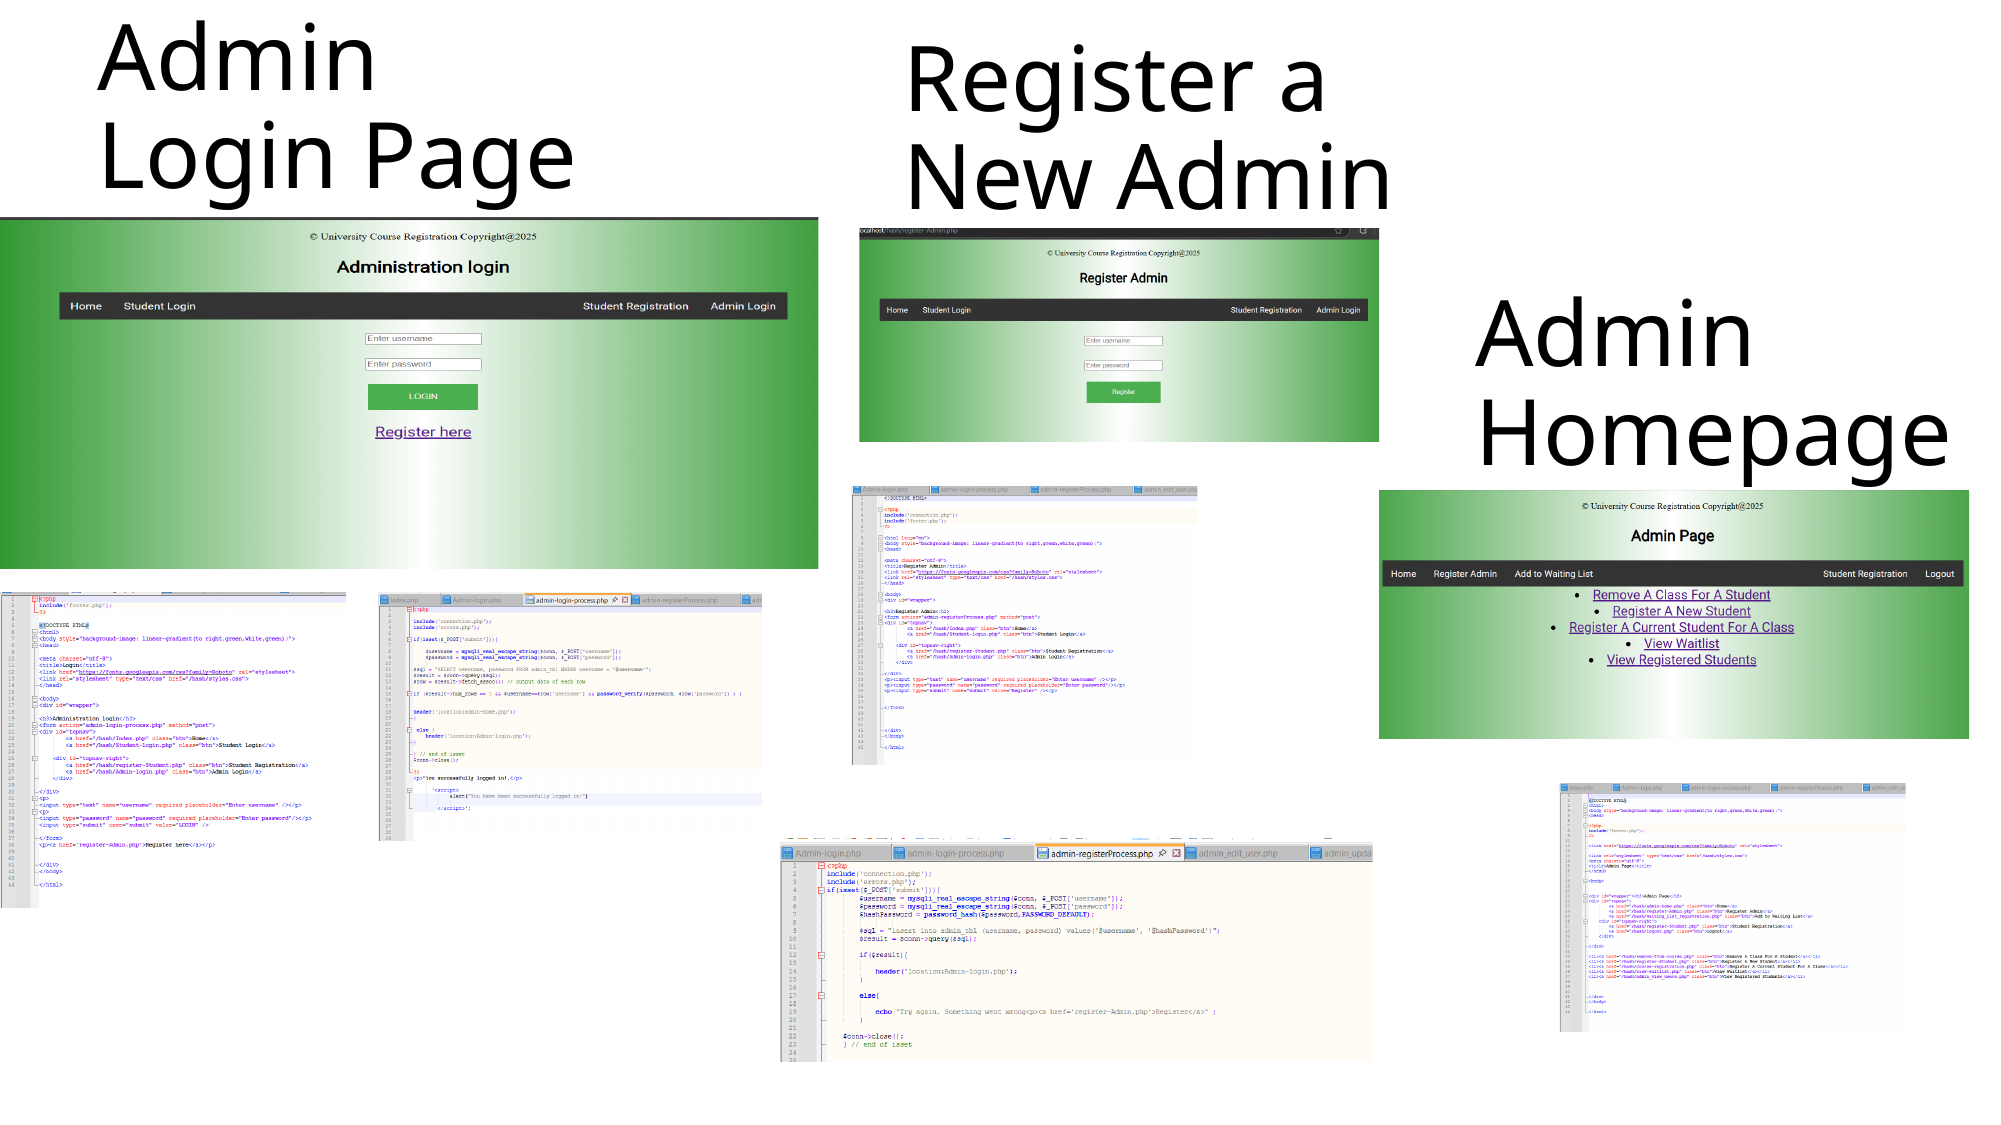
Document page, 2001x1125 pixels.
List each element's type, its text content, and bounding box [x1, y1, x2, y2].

picture [850, 485, 1198, 765]
text_box Register a New Admin [888, 22, 1416, 240]
picture [1378, 490, 1970, 740]
picture [778, 837, 1374, 1062]
text_box Admin Homepage [1460, 277, 1987, 495]
picture [1558, 782, 1907, 1033]
picture [0, 591, 347, 908]
picture [377, 591, 763, 841]
title Admin Login Page [82, 1, 610, 216]
picture [0, 216, 819, 570]
picture [858, 228, 1380, 443]
